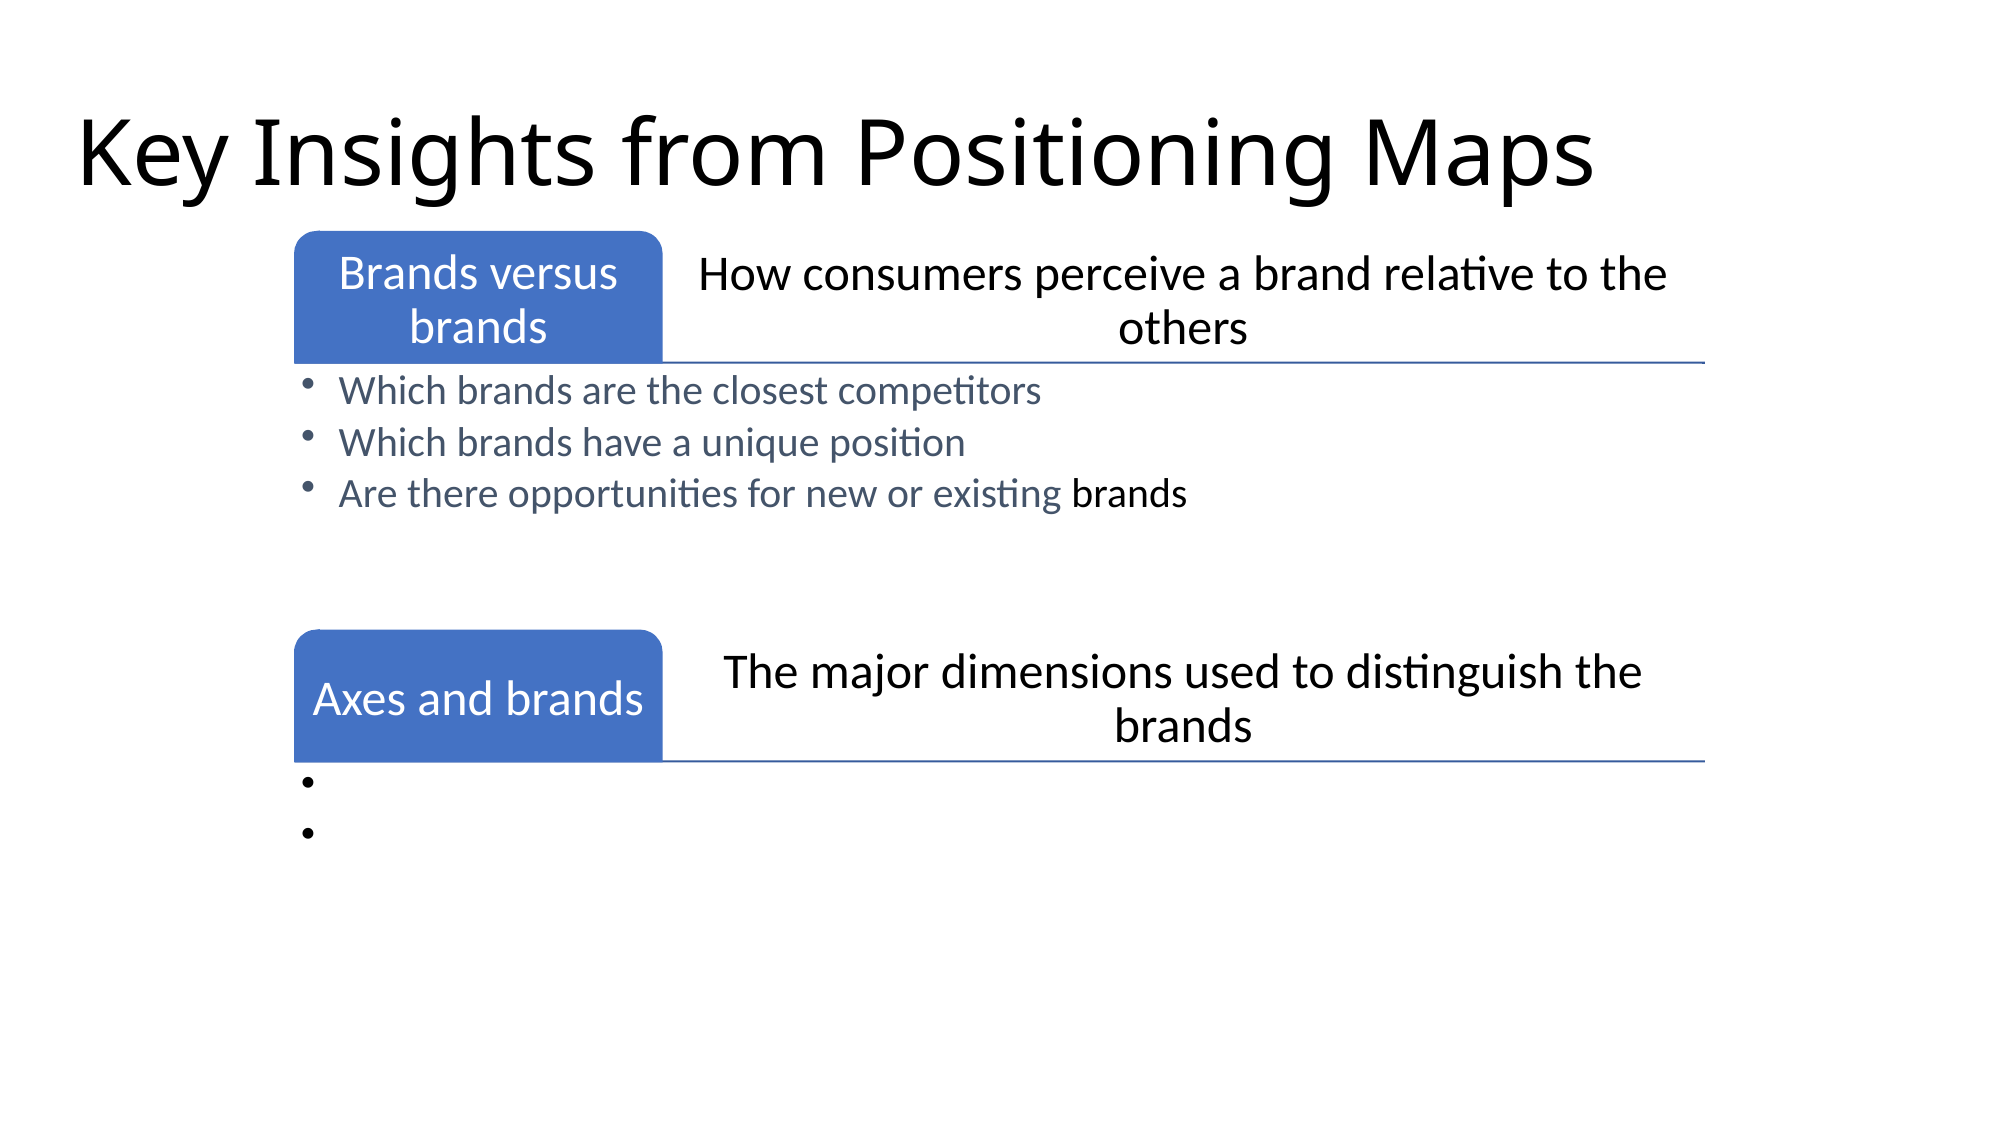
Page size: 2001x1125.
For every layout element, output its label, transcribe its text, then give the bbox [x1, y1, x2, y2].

title Key Insights from Positioning Maps [60, 37, 1940, 213]
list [294, 231, 1705, 1023]
